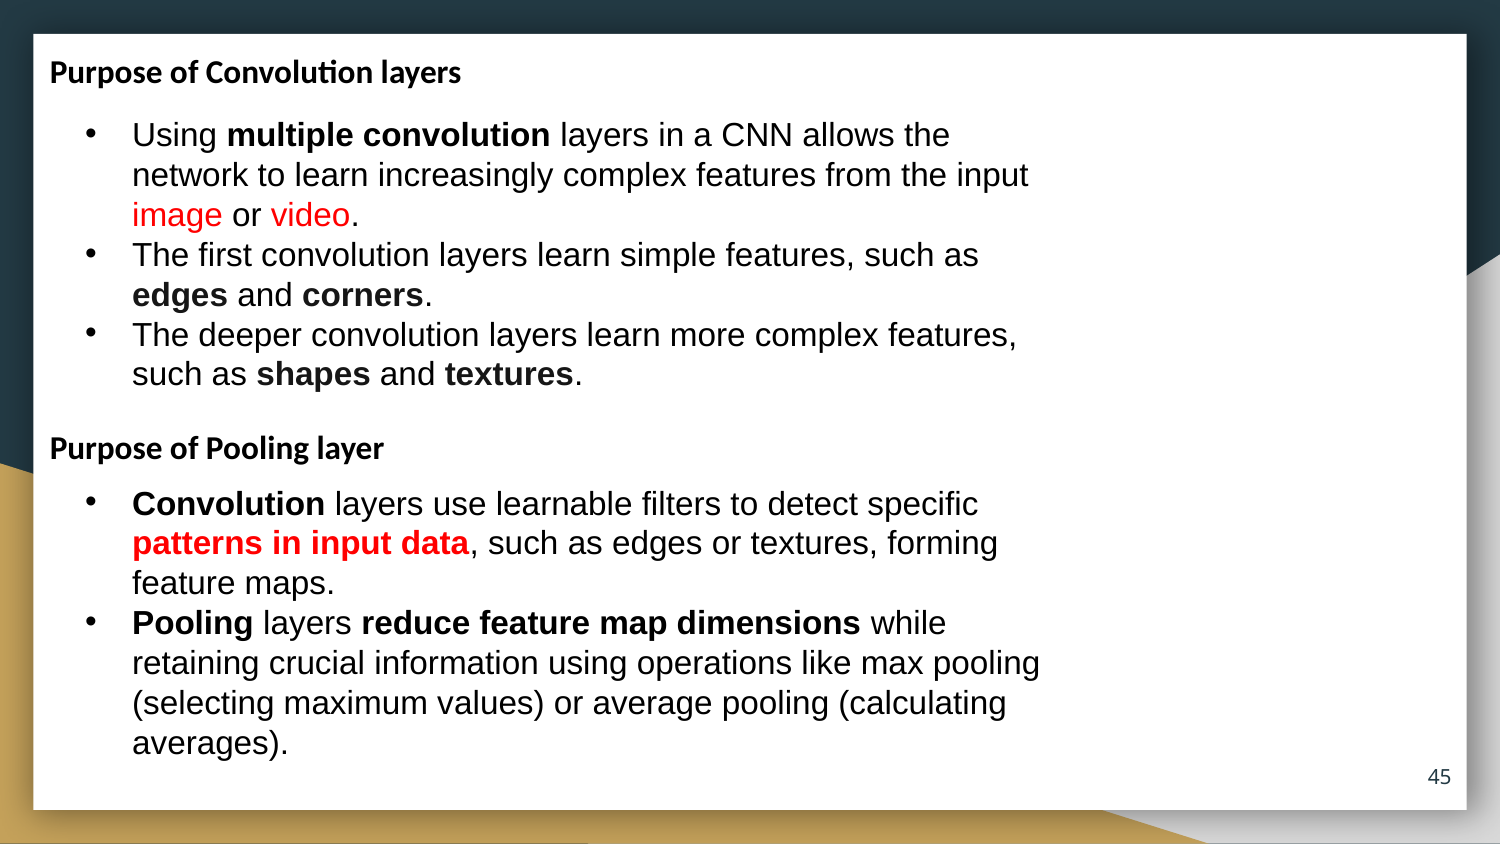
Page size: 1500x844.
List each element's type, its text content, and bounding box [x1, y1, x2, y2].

text_box Using multiple convolution layers in a CNN allows the network to learn increasingly complex features from the input image or video. The first convolution layers learn simple features, such as edges and corners. The deeper convolution layers learn more complex features, such as shapes and textures. [70, 105, 1047, 400]
slide_number 45 [1376, 745, 1467, 810]
text_box Purpose of Convolution layers [34, 34, 740, 105]
text_box Convolution layers use learnable filters to detect specific patterns in input data, such as edges or textures, forming feature maps. Pooling layers reduce feature map dimensions while retaining crucial information using operations like max pooling (selecting maximum values) or average pooling (calculating averages). [70, 474, 1096, 769]
text_box Purpose of Pooling layer [34, 411, 740, 482]
